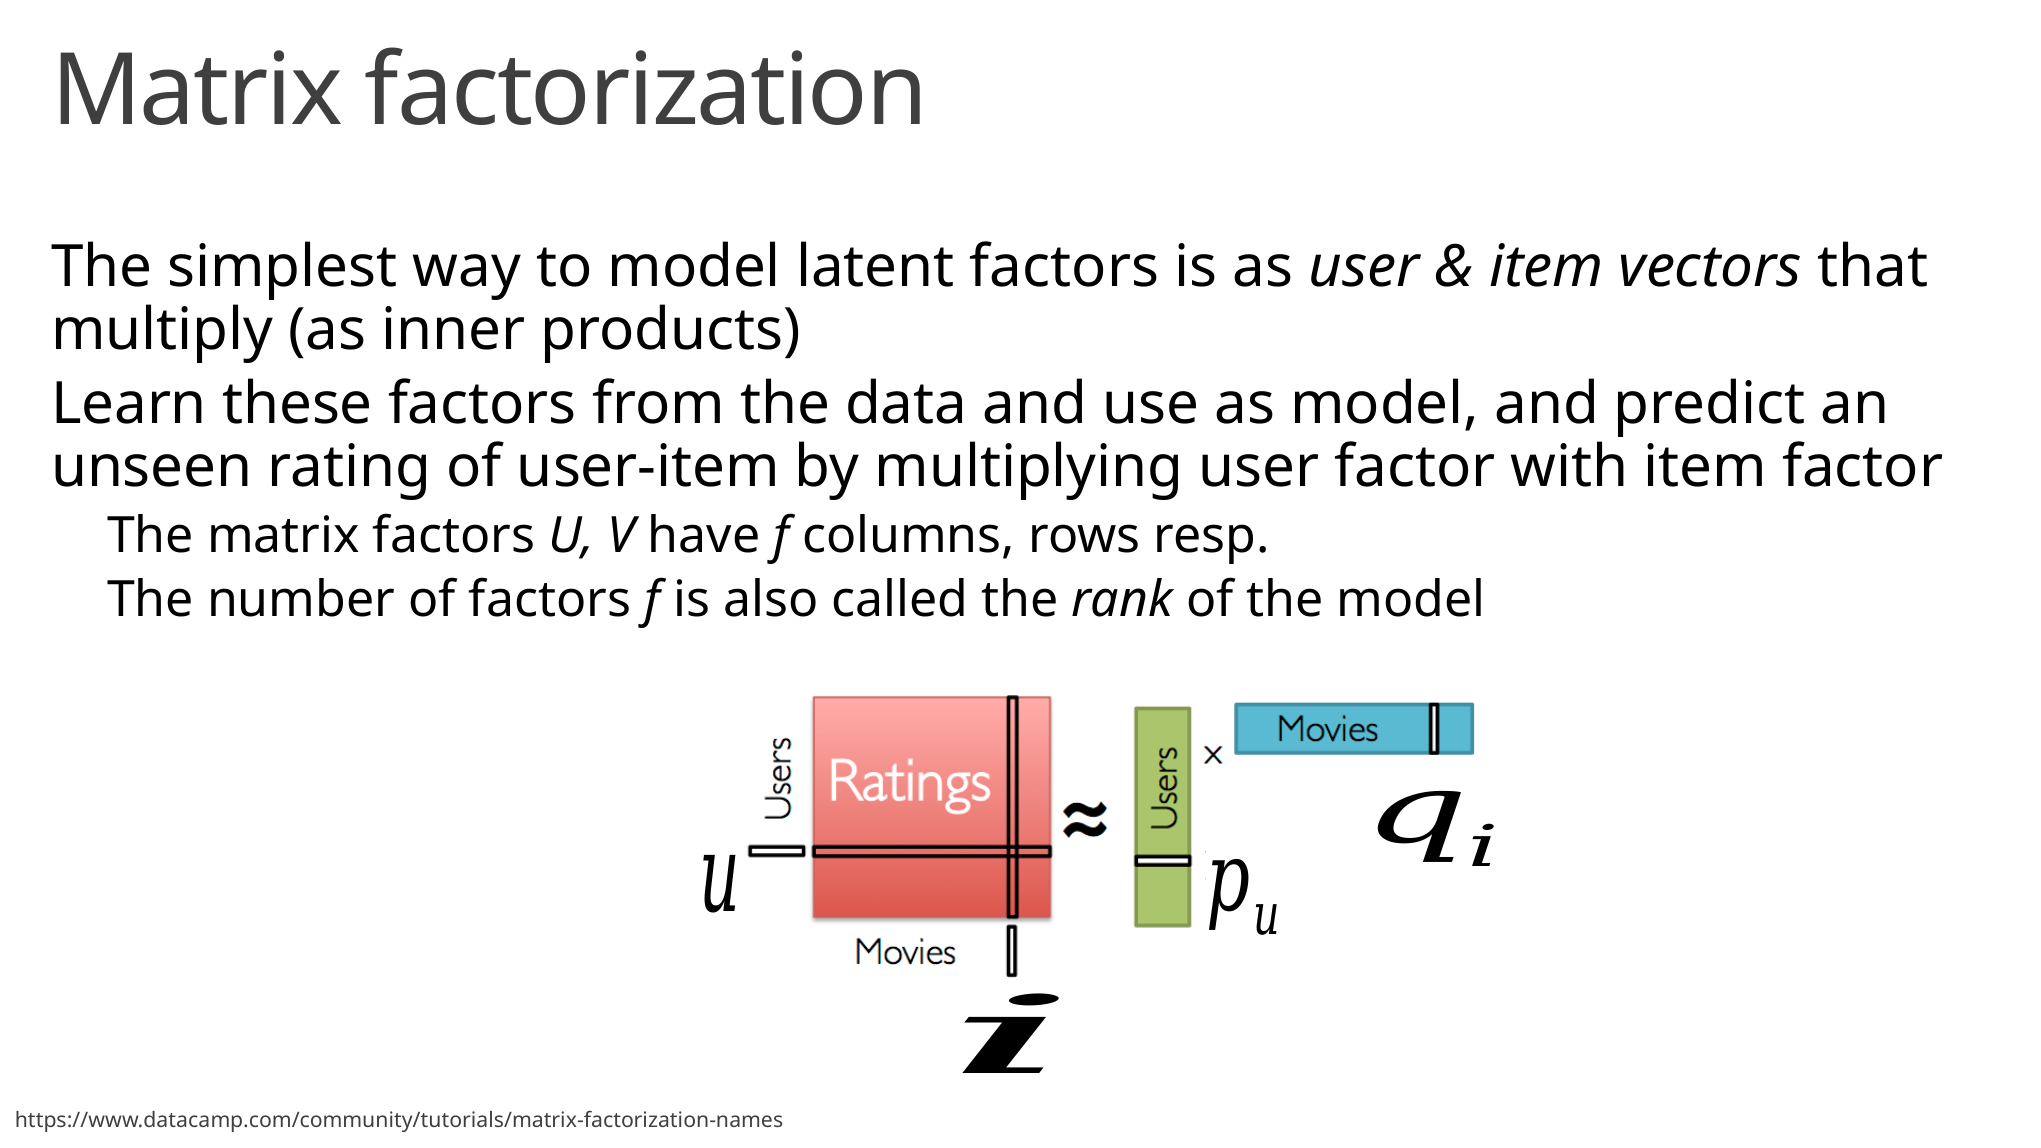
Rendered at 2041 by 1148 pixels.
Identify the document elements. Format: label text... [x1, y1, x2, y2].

title Matrix factorization [26, 22, 2015, 202]
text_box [698, 643, 1505, 1100]
list The simplest way to model latent factors is as user & item vectors that multiply (as inner products) Learn these factors from the data and use as model, and predict an unseen rating of user-item by multiplying user factor with item factor The matrix factors U, V have f columns, rows resp. The number of factors f is also called the rank of the model [26, 221, 2015, 876]
text_box https://www.datacamp.com/community/tutorials/matrix-factorization-names [0, 1099, 1505, 1140]
